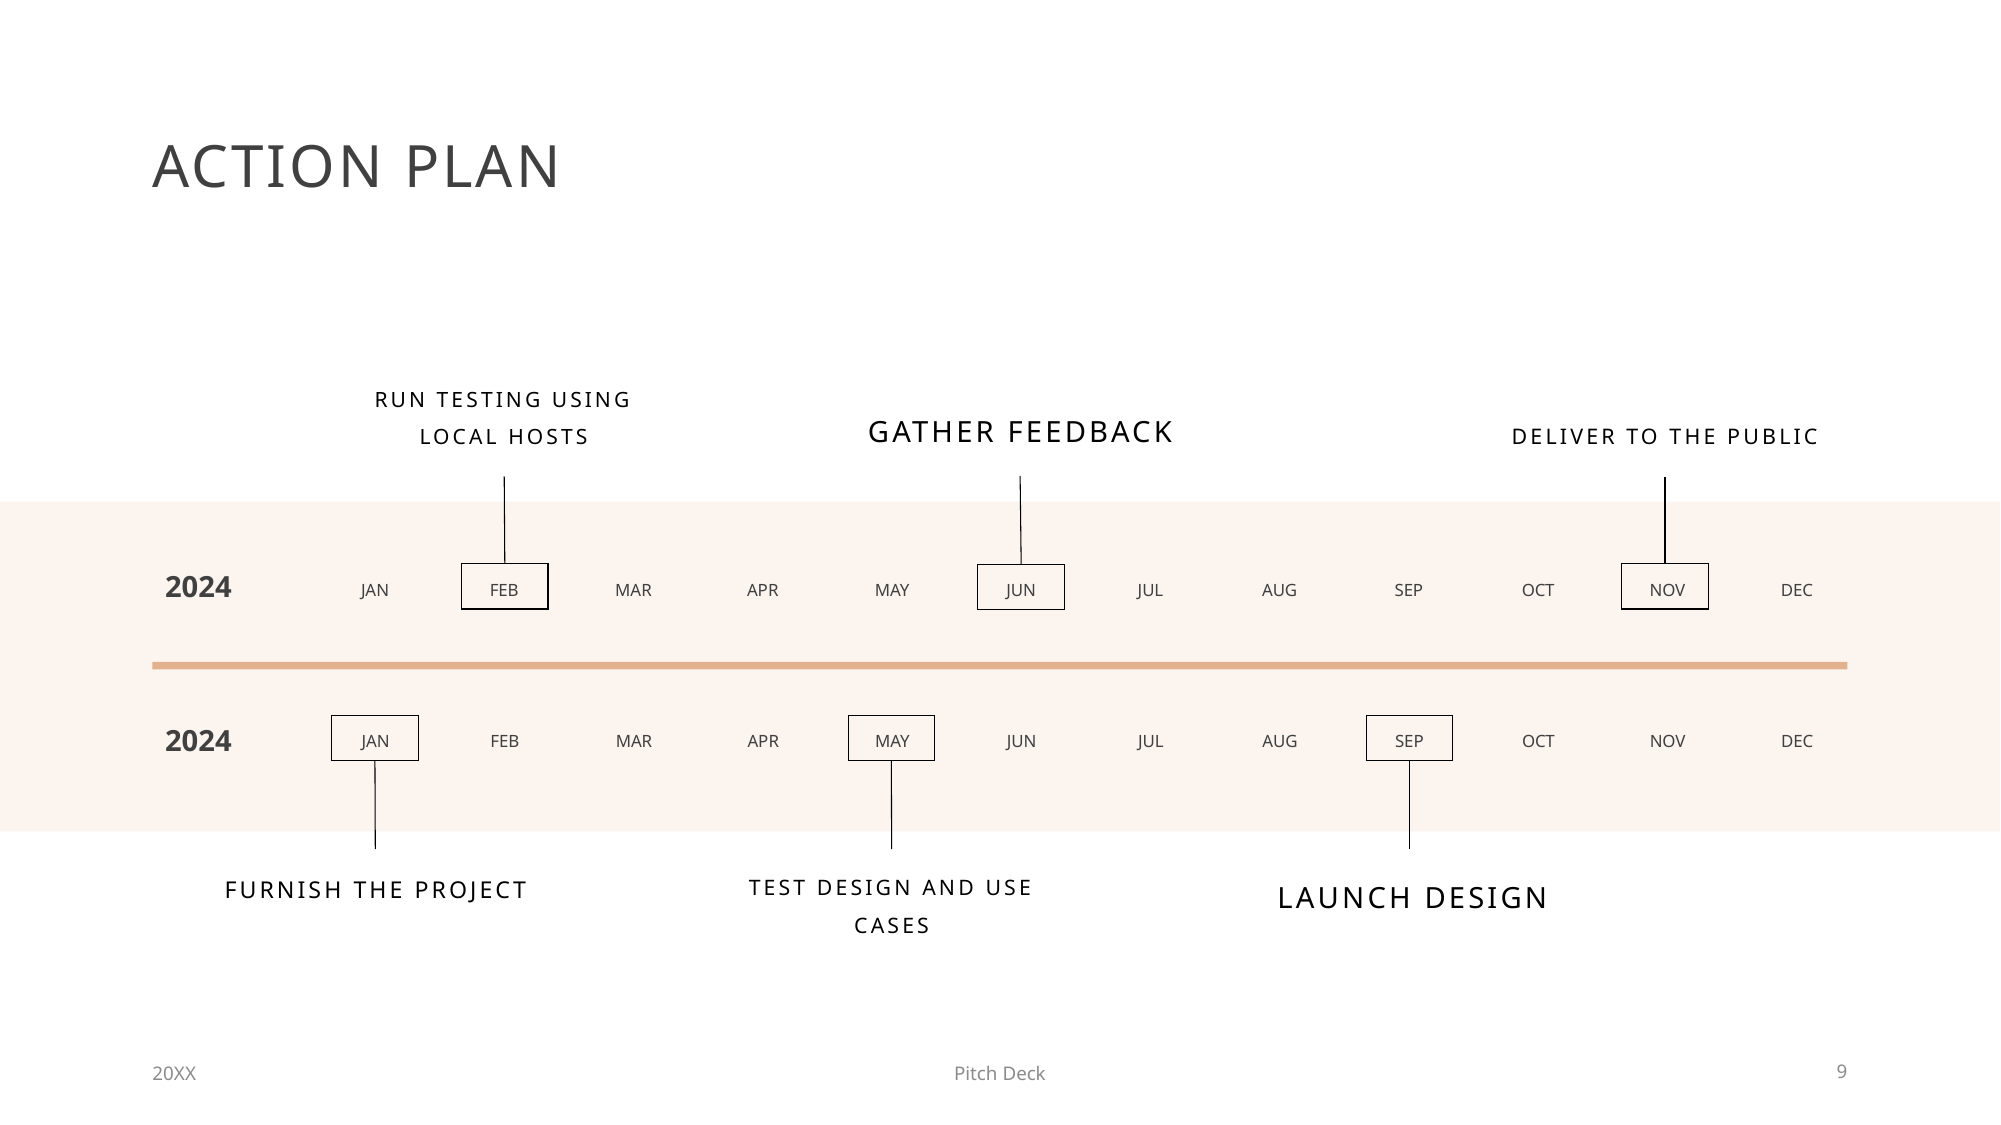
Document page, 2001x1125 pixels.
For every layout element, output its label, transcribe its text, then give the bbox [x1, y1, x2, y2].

list DEC [1744, 726, 1850, 760]
footer Pitch Deck [662, 1042, 1338, 1103]
list DEC [1744, 574, 1850, 608]
list JUL [1098, 726, 1204, 760]
list FEB [451, 574, 461, 608]
list OCT [1486, 726, 1592, 760]
list SEP [1356, 574, 1462, 608]
list JAN [419, 726, 429, 760]
list FEB [452, 726, 558, 760]
list 2024 [150, 550, 270, 626]
list APR [710, 726, 816, 760]
list AUG [1227, 726, 1333, 760]
list FEB [549, 574, 557, 608]
list SEP [1356, 726, 1365, 760]
list AUG [1227, 574, 1333, 608]
list MAY [936, 726, 945, 760]
list NOV [1615, 574, 1621, 608]
text_box [461, 563, 549, 610]
list APR [710, 574, 816, 608]
text_box [331, 715, 419, 762]
list NOV [1615, 726, 1721, 760]
text_box DELIVER TO THE PUBLIC [1496, 364, 1834, 457]
list MAR [580, 574, 686, 608]
list JUL [1098, 574, 1203, 608]
list JUN [1065, 574, 1074, 608]
list SEP [1454, 726, 1462, 760]
list JUN [969, 726, 1075, 760]
list 2024 [150, 704, 270, 780]
text_box [977, 563, 1065, 610]
slide_number 20XX [137, 1042, 588, 1103]
list MAY [839, 574, 945, 608]
list NOV [1709, 574, 1720, 608]
list OCT [1485, 574, 1591, 608]
text_box TEST DESIGN AND USE CASES [722, 854, 1061, 947]
list JAN [323, 726, 331, 760]
text_box RUN TESTING USING LOCAL HOSTS [335, 364, 673, 457]
text_box LAUNCH DESIGN [1243, 854, 1582, 947]
text_box [1621, 563, 1709, 610]
list MAY [840, 726, 847, 760]
slide_number 9 [1412, 1042, 1863, 1103]
text_box GATHER FEEDBACK [851, 363, 1189, 457]
list JUN [968, 574, 977, 608]
list JAN [322, 574, 428, 608]
title ACTION PLAN [137, 59, 1863, 278]
text_box FURNISH THE PROJECT [206, 854, 545, 947]
text_box [847, 715, 936, 762]
text_box [1365, 715, 1454, 762]
list MAR [581, 726, 687, 760]
